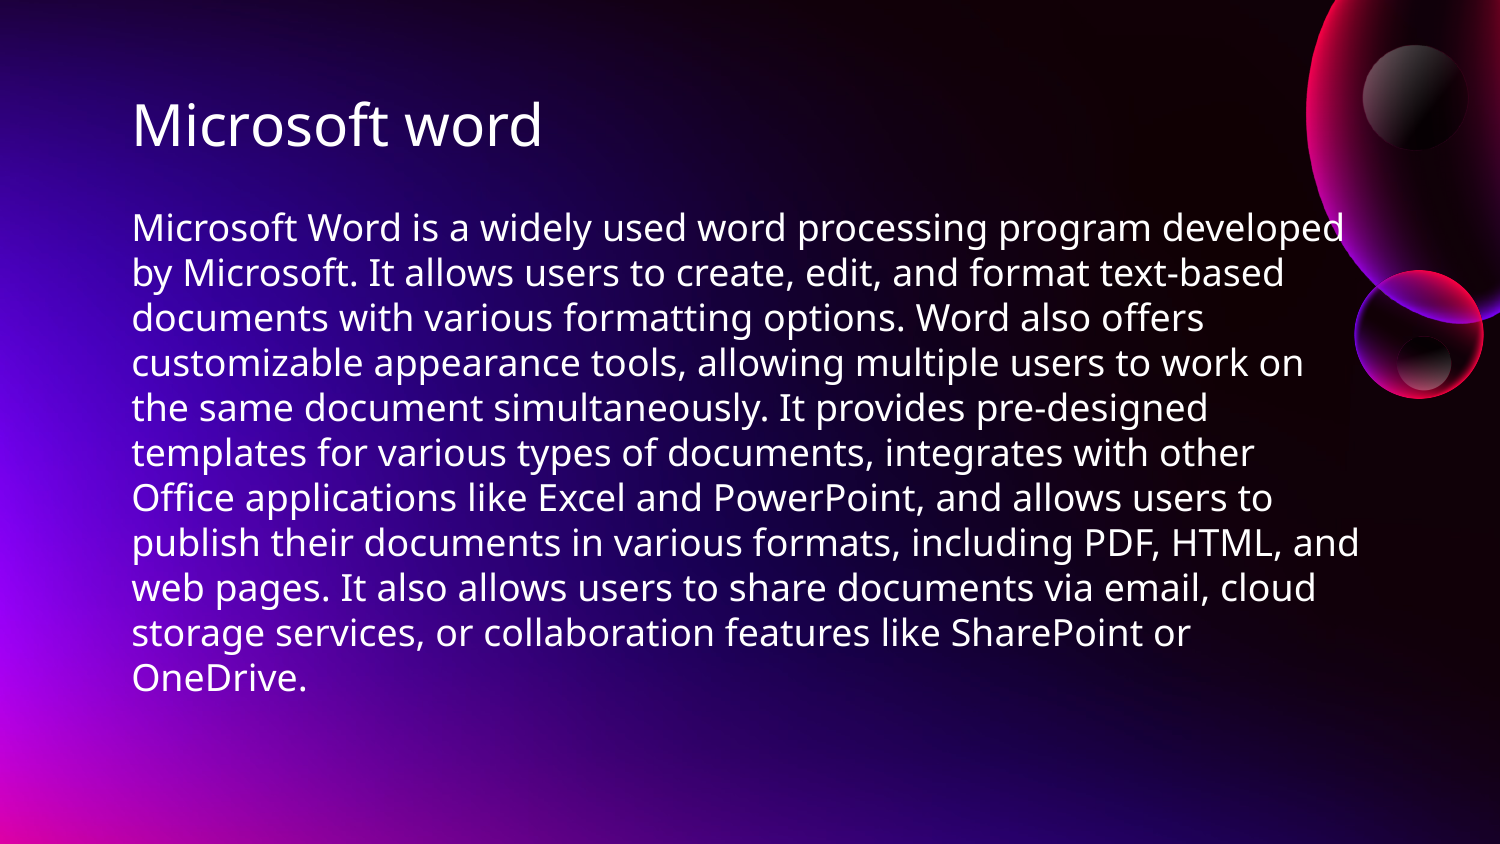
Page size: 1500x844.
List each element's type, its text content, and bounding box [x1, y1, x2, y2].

title Microsoft word [116, 72, 1384, 167]
list Microsoft Word is a widely used word processing program developed by Microsoft. It allows users to create, edit, and format text-based documents with various formatting options. Word also offers customizable appearance tools, allowing multiple users to work on the same document simultaneously. It provides pre-designed templates for various types of documents, integrates with other Office applications like Excel and PowerPoint, and allows users to publish their documents in various formats, including PDF, HTML, and web pages. It also allows users to share documents via email, cloud storage services, or collaboration features like SharePoint or OneDrive. [116, 189, 1384, 750]
picture [0, 0, 1500, 844]
